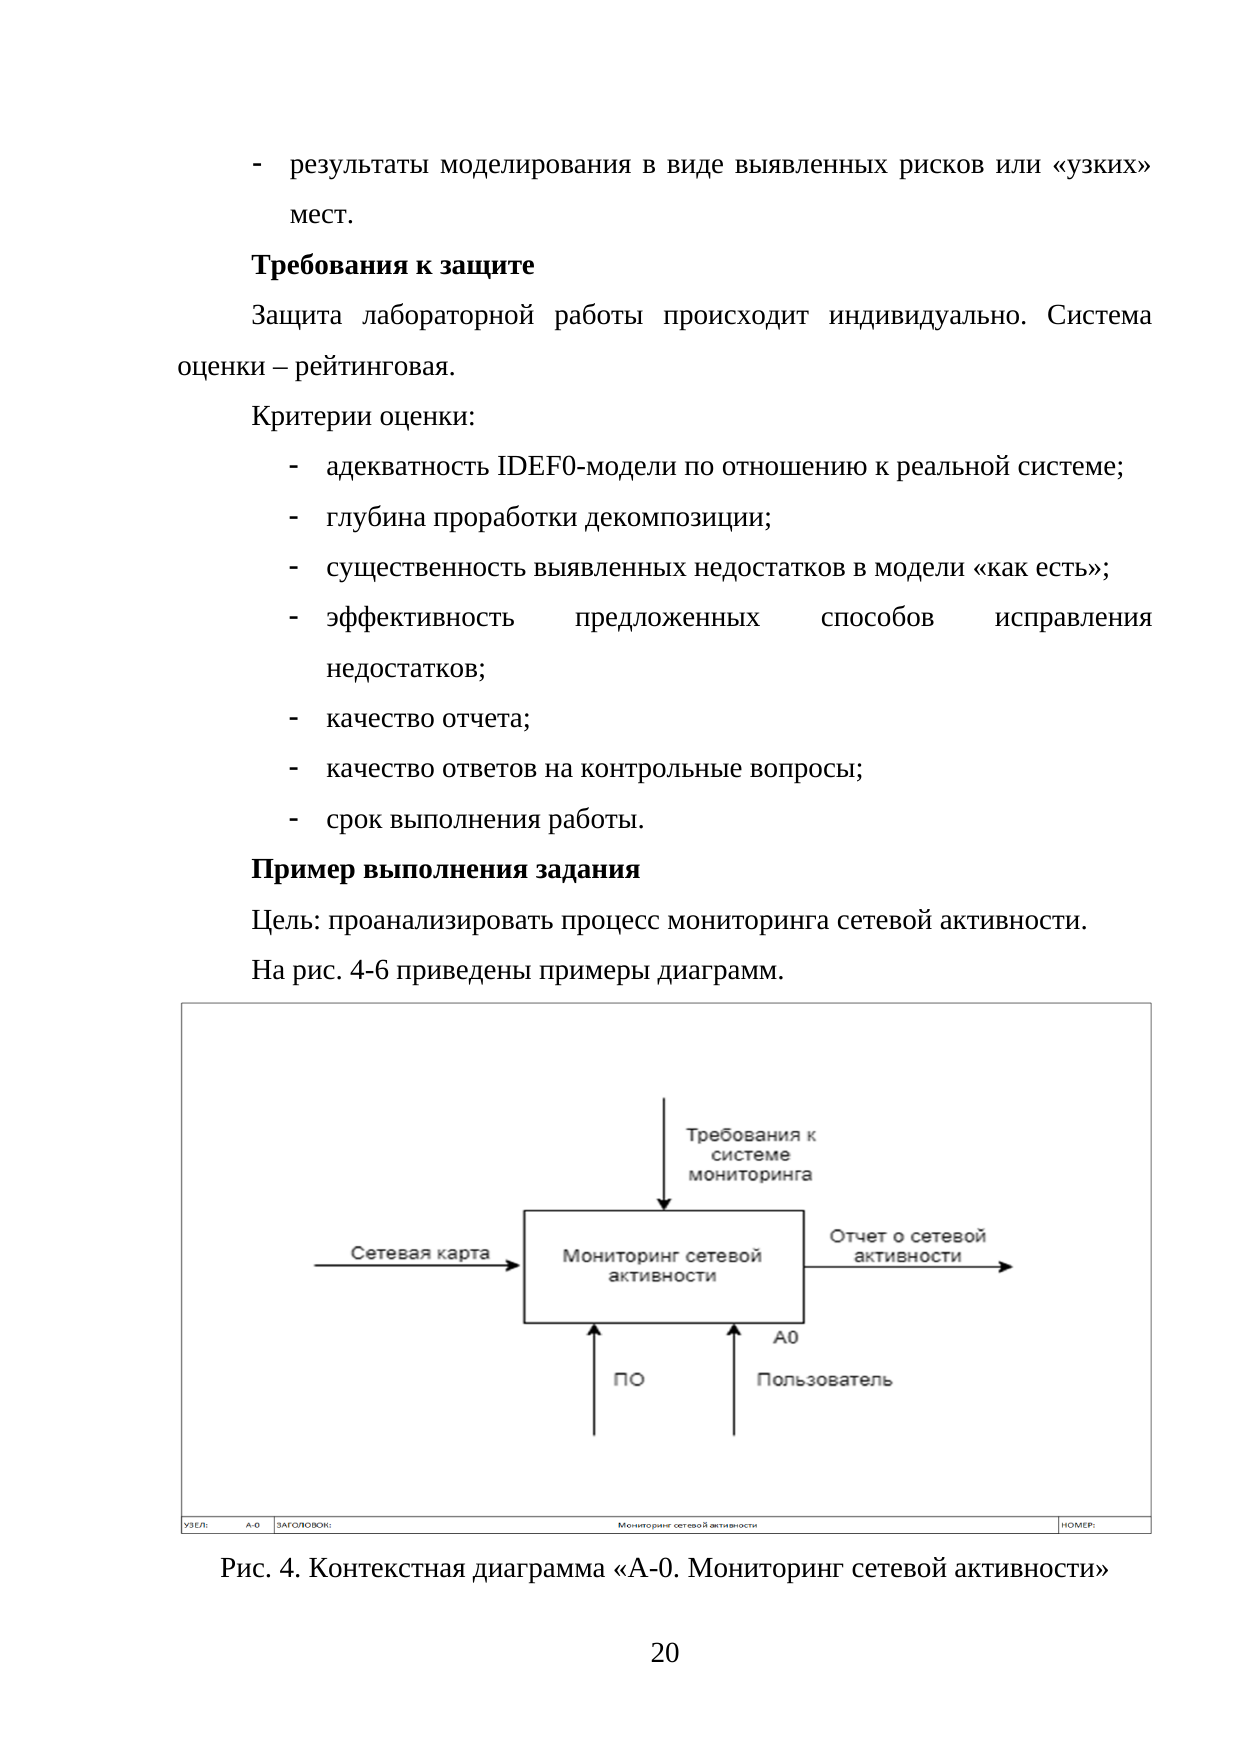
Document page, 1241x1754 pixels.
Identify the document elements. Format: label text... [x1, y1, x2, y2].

list эффективность предложенных способов исправления недостатков; [288, 599, 1153, 683]
list качество ответов на контрольные вопросы; [288, 751, 1153, 784]
list существенность выявленных недостатков в модели «как есть»; [288, 549, 1153, 583]
list срок выполнения работы. [288, 801, 1153, 835]
list качество отчета; [288, 700, 1153, 734]
list результаты моделирования в виде выявленных рисков или «узких» мест. [252, 146, 1153, 230]
list адекватность IDEF0-модели по отношению к реальной системе; [288, 448, 1153, 482]
picture [178, 1002, 1152, 1534]
list глубина проработки декомпозиции; [288, 499, 1153, 532]
